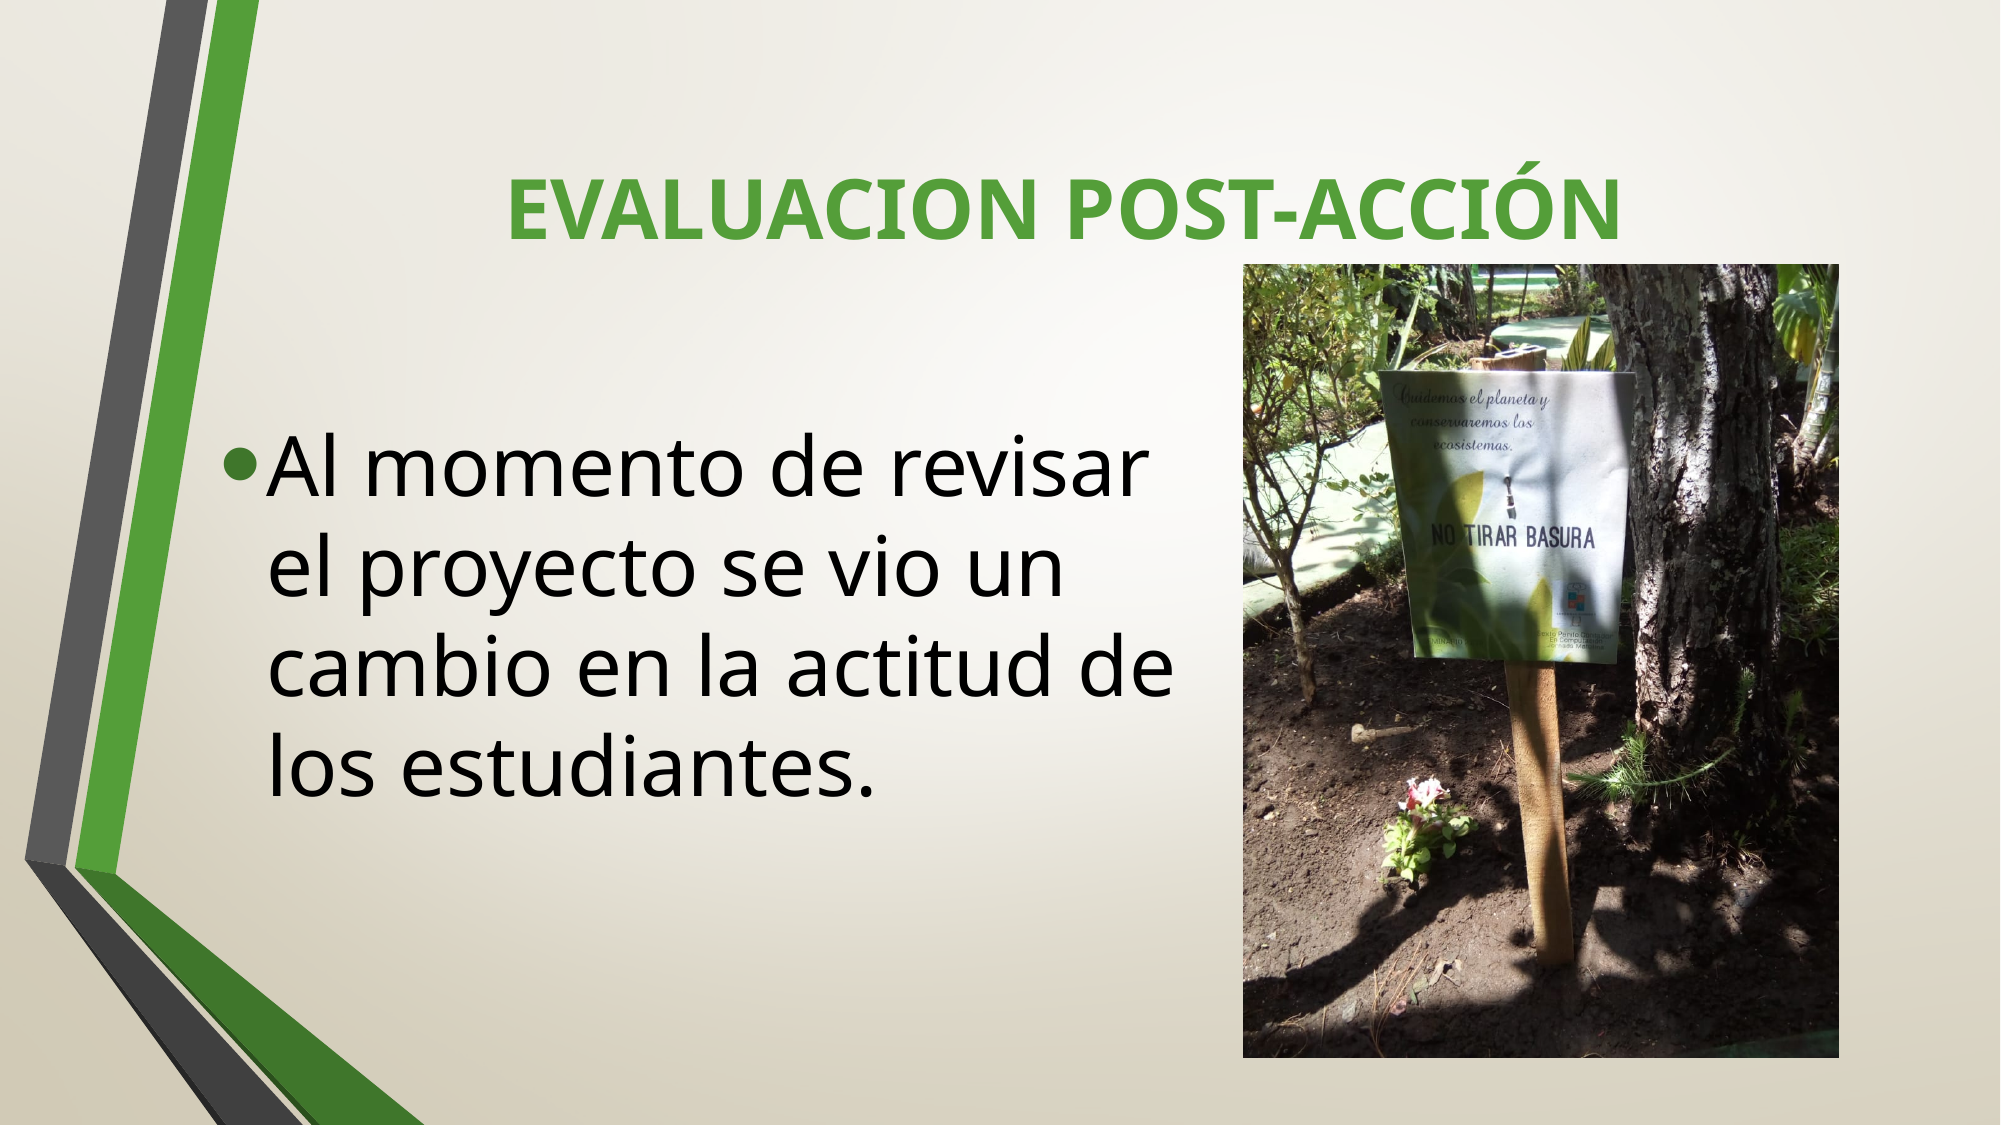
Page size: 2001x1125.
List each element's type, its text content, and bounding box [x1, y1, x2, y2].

list Al momento de revisar el proyecto se vio un cambio en la actitud de los estudiantes. [204, 354, 1227, 872]
title EVALUACION POST-ACCIÓN [243, 112, 1887, 400]
picture [1243, 264, 1840, 1059]
